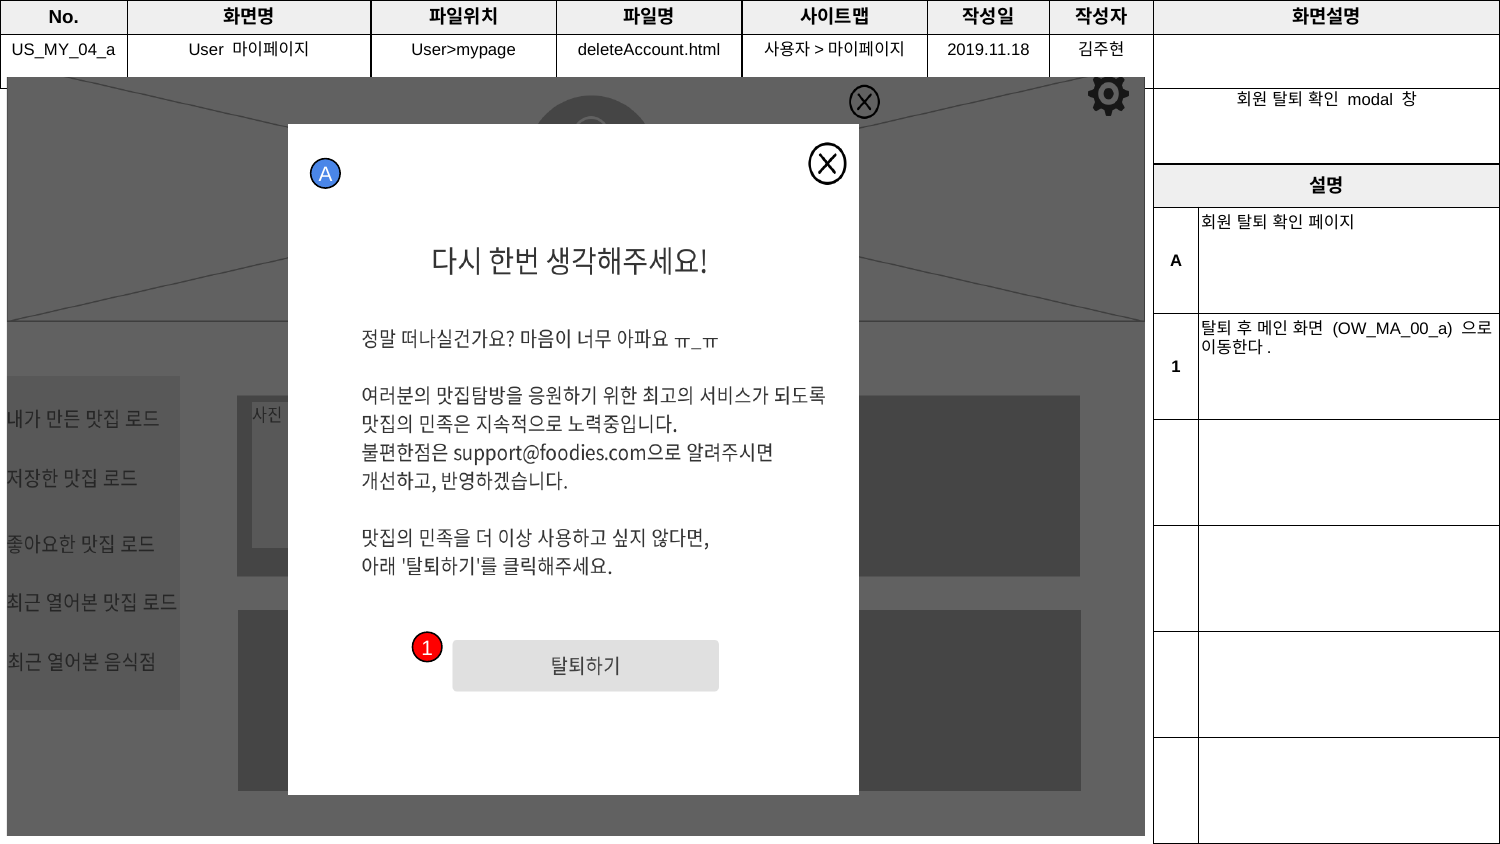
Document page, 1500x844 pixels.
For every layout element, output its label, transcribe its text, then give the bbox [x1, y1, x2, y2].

table_cell [1199, 420, 1499, 525]
table_header 작성자 [1050, 1, 1153, 34]
table_header 사이트맵 [743, 1, 927, 34]
table_cell 회원 탈퇴 확인 페이지 [1199, 208, 1499, 313]
table_cell [1199, 632, 1499, 737]
table_cell [1154, 420, 1198, 525]
table_header 화면명 [128, 1, 370, 34]
picture [6, 76, 1146, 836]
table_cell 김주현 [1050, 35, 1153, 88]
table_header 파일명 [557, 1, 741, 34]
table_cell User>mypage [372, 35, 556, 75]
table_cell A [1154, 208, 1198, 313]
table_cell 탈퇴 후 메인 화면 (OW_MA_00_a) 으로 이동한다. [1199, 314, 1499, 419]
table_header 파일위치 [372, 1, 556, 34]
table_cell 설명 [1154, 165, 1499, 207]
table_cell [1199, 526, 1499, 631]
table_header 화면설명 [1154, 1, 1499, 34]
table_cell [1154, 526, 1198, 631]
table_header 작성일 [928, 1, 1049, 34]
table_cell [1199, 738, 1499, 843]
table_header No. [1, 1, 127, 34]
table_cell 1 [1154, 314, 1198, 419]
table_header 회원 탈퇴 확인 modal 창 [1154, 35, 1499, 163]
table_cell [1154, 632, 1198, 737]
table_cell 사용자>마이페이지 [743, 35, 927, 75]
table_cell deleteAccount.html [557, 35, 741, 75]
table_cell 2019.11.18 [928, 35, 1049, 75]
table_cell US_MY_04_a [1, 35, 127, 84]
table_cell [1154, 738, 1198, 843]
table_cell User 마이페이지 [128, 35, 370, 75]
